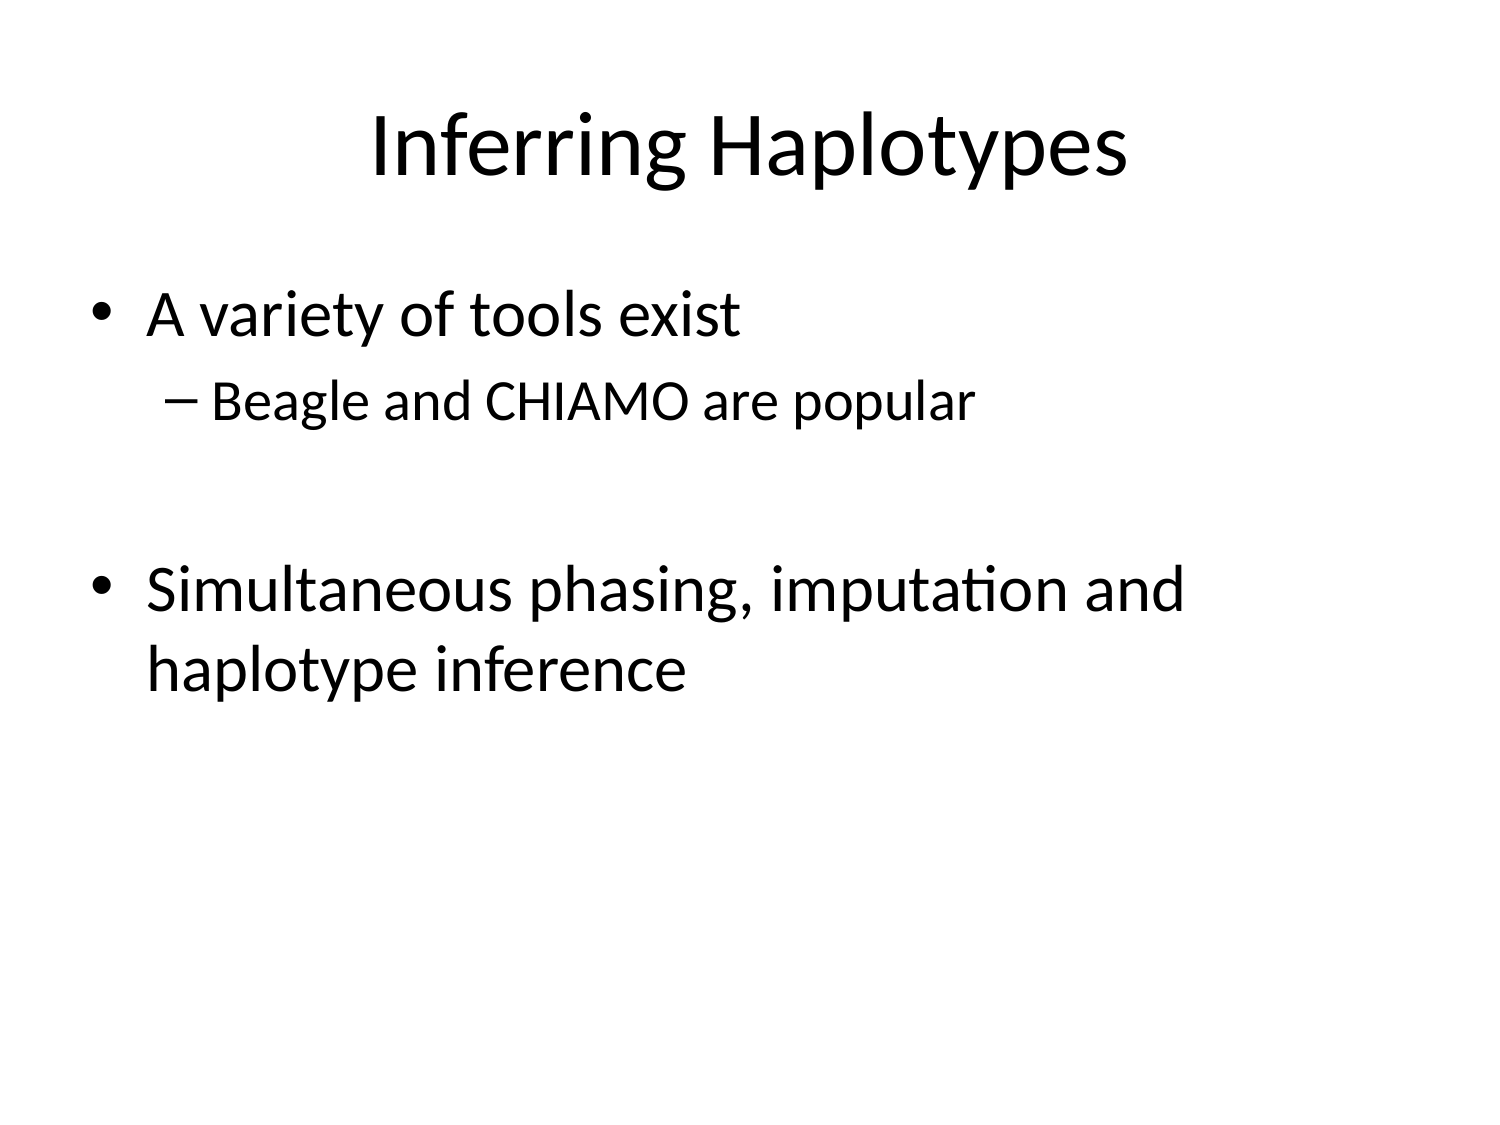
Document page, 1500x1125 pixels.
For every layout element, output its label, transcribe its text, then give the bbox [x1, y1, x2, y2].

title Inferring Haplotypes [75, 45, 1425, 233]
list A variety of tools exist Beagle and CHIAMO are popular Simultaneous phasing, imputation and haplotype inference [75, 262, 1425, 1005]
